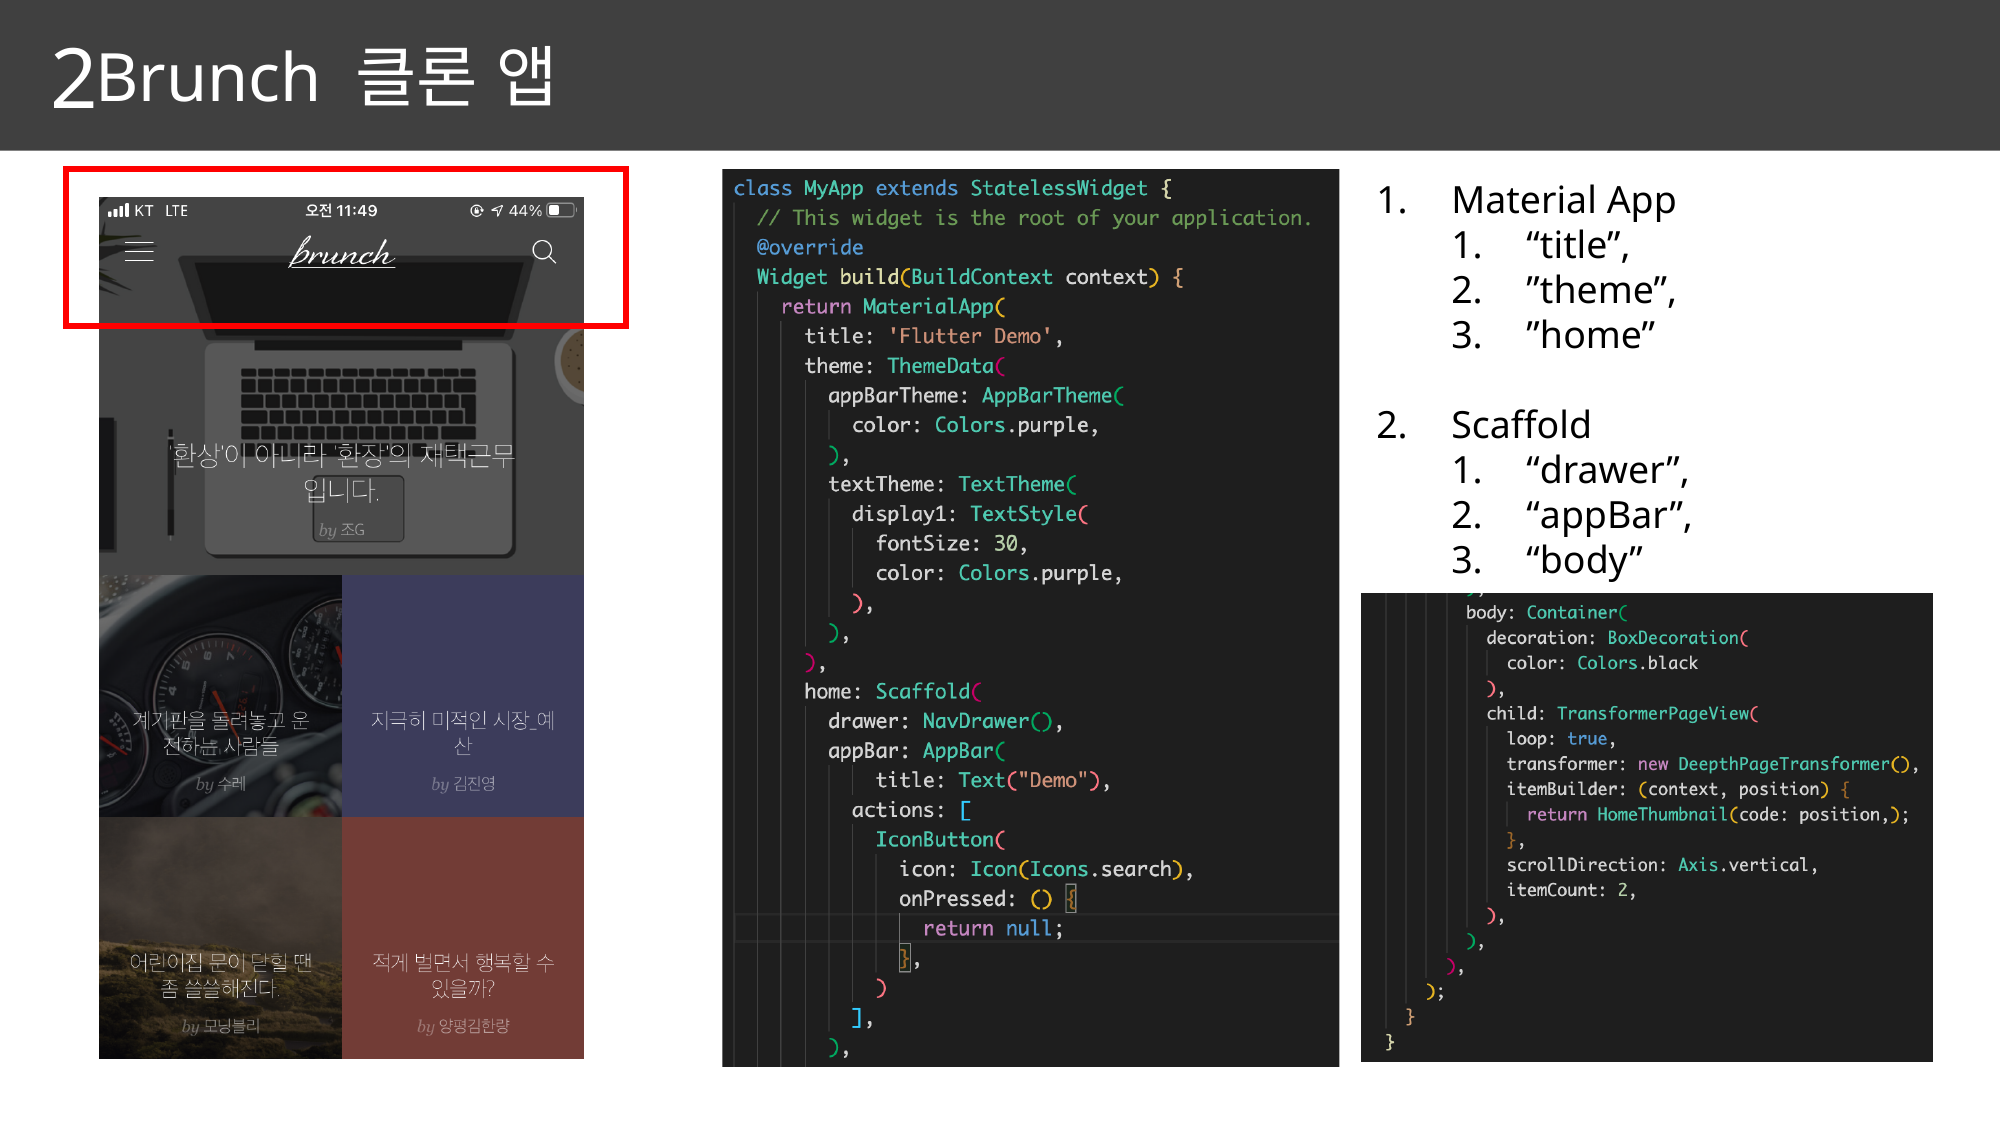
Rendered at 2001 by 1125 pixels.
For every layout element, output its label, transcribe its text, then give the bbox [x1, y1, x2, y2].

picture [1361, 593, 1933, 1062]
text_box Brunch 클론 앱 [80, 26, 574, 122]
picture [722, 169, 1340, 1067]
text_box 2 [35, 17, 114, 133]
text_box [65, 168, 627, 327]
picture [99, 197, 584, 1059]
text_box [0, 0, 2000, 152]
text_box Material App “title”, ”theme”, ”home” Scaffold “drawer”, “appBar”, “body” [1361, 169, 2000, 589]
